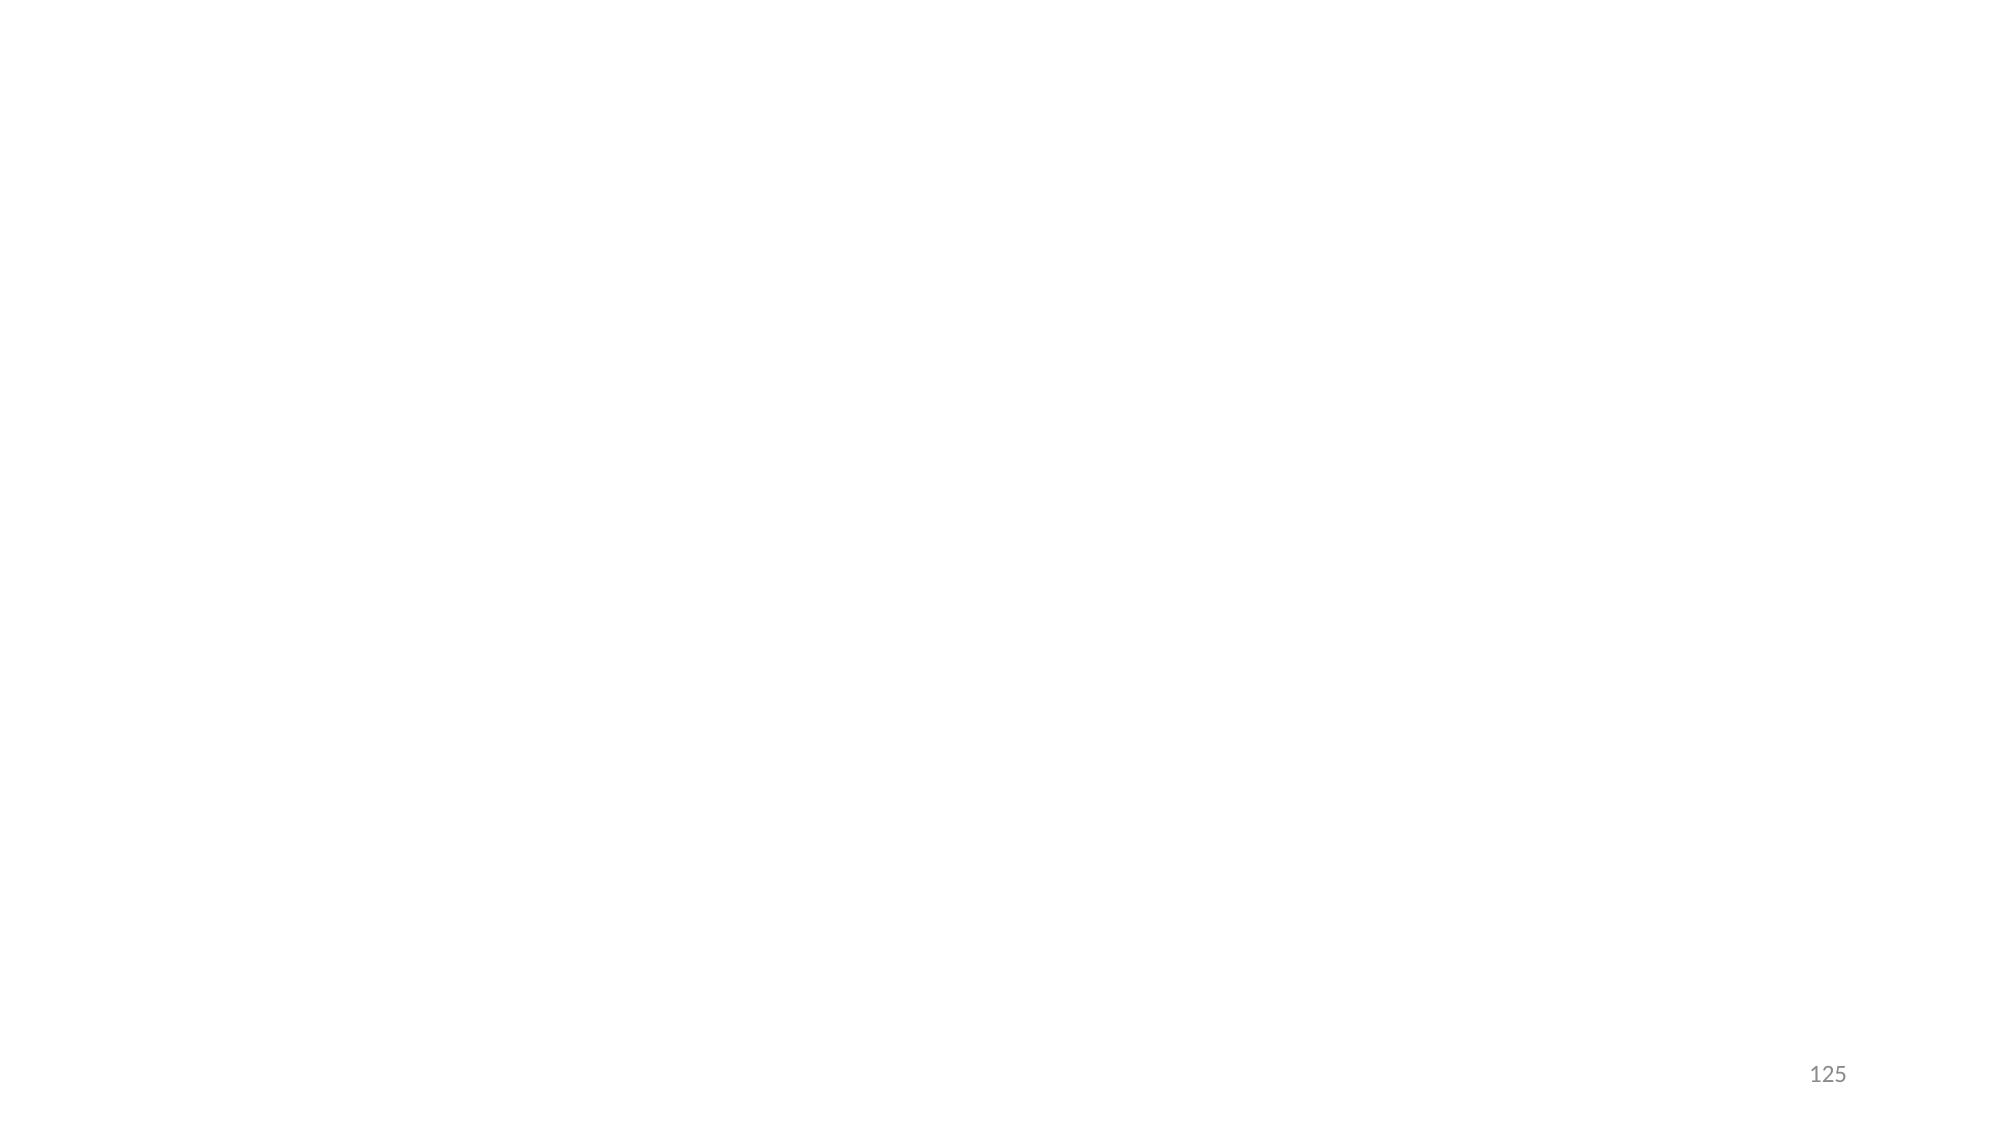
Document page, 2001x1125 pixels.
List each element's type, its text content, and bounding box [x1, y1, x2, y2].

slide_number 125 [1412, 1042, 1863, 1103]
